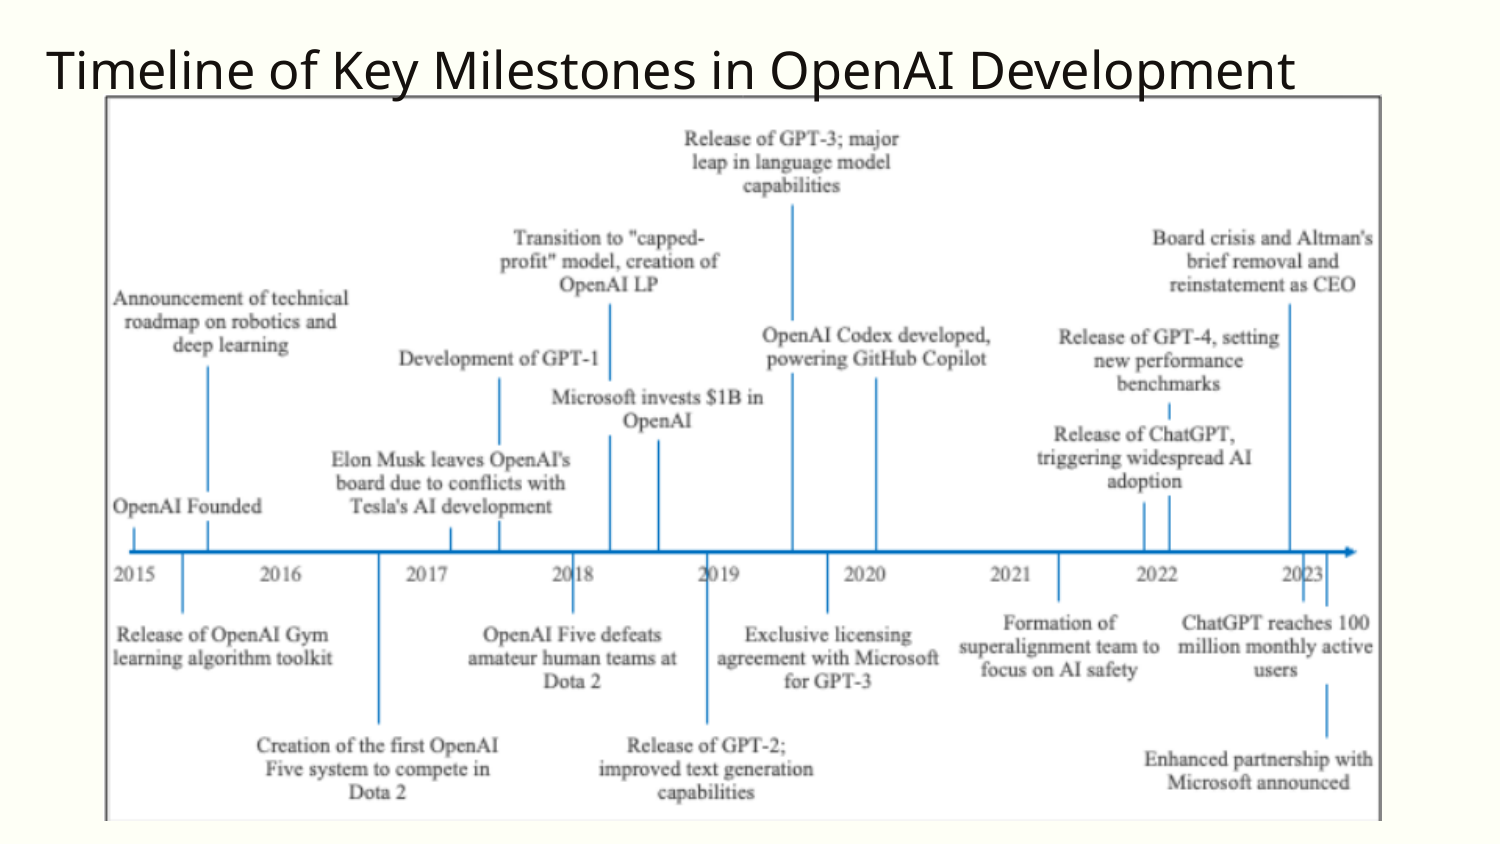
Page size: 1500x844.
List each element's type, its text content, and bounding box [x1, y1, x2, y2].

picture [103, 94, 1382, 822]
title Timeline of Key Milestones in OpenAI Development [31, 22, 1471, 113]
